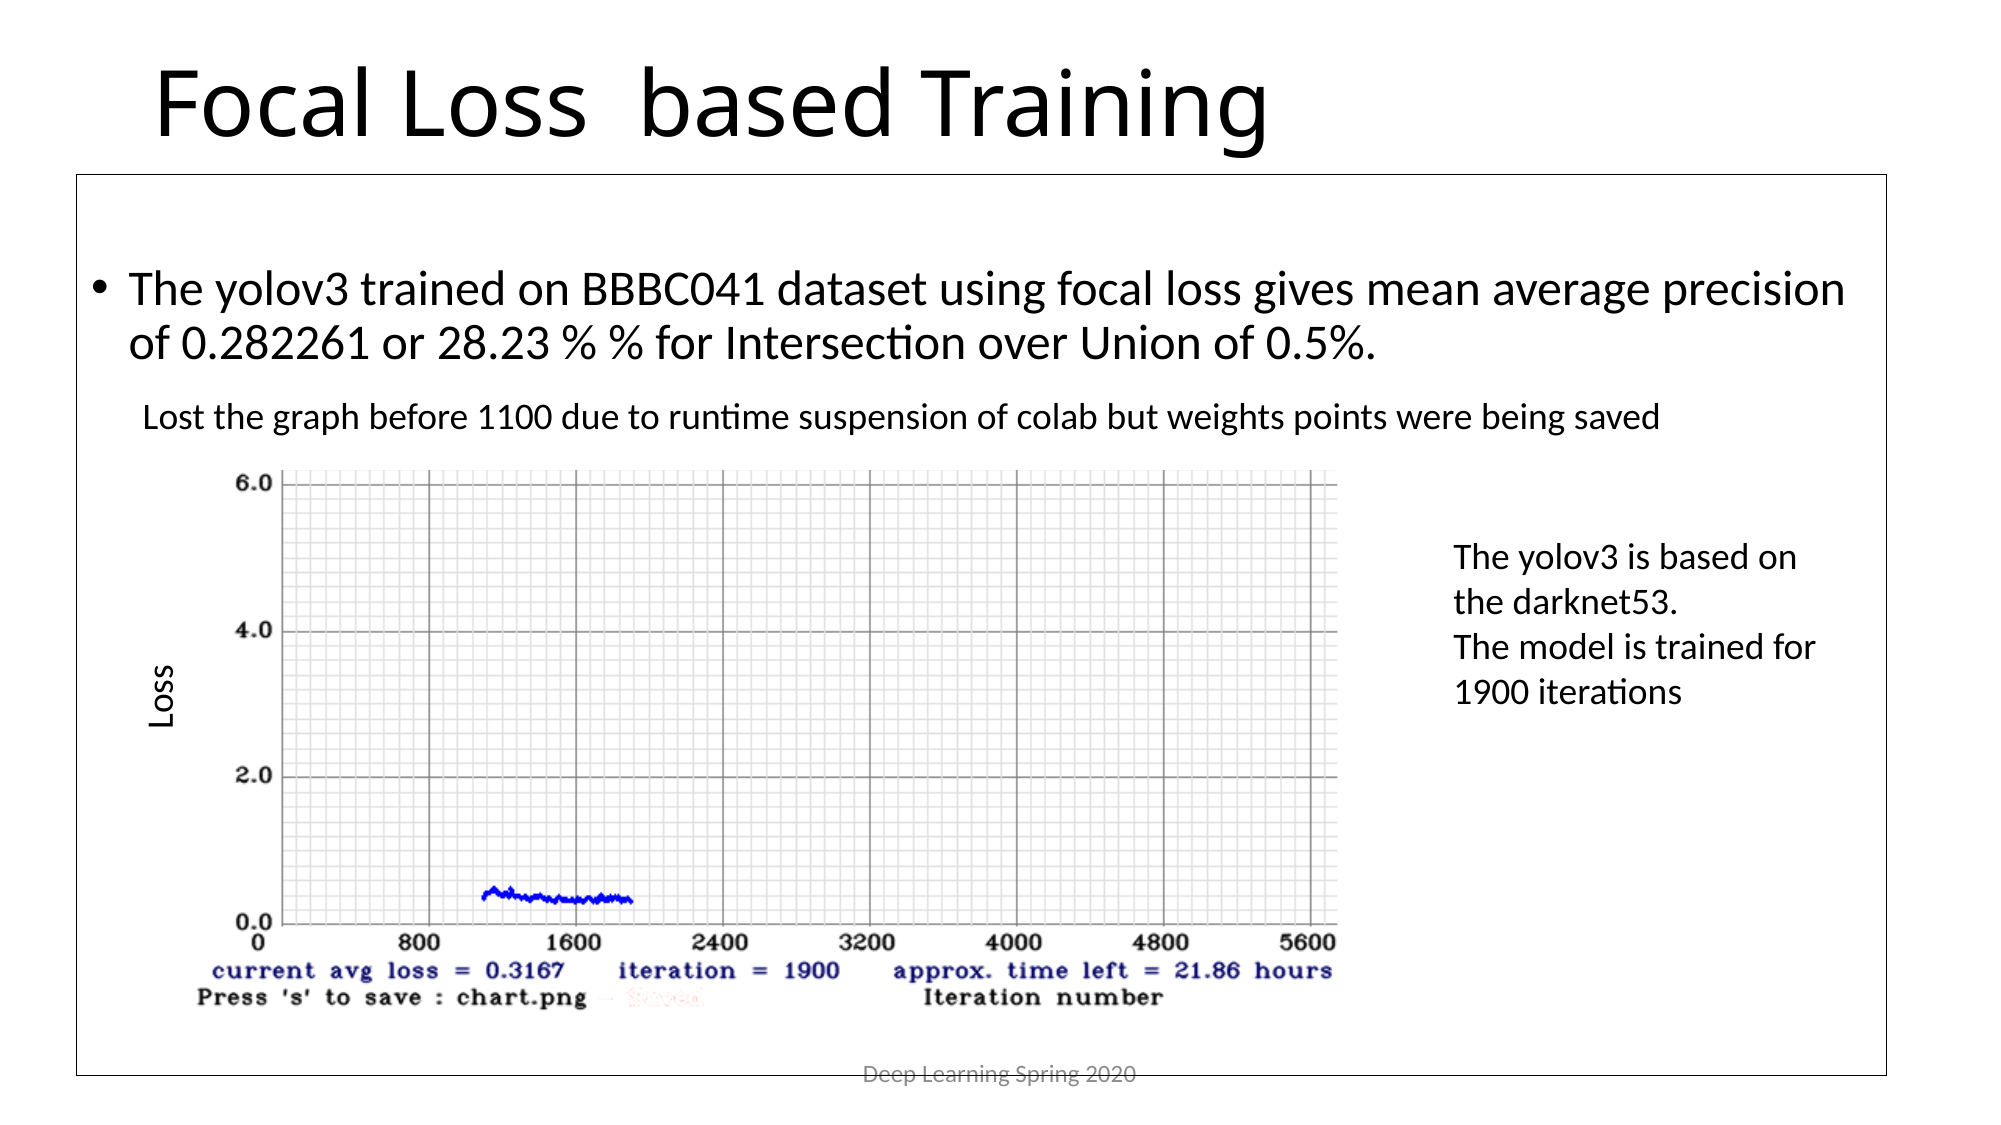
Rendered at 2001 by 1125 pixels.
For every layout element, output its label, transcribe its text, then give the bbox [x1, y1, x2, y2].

footer Deep Learning Spring 2020 [662, 1042, 1338, 1103]
text_box Lost the graph before 1100 due to runtime suspension of colab but weights points were being saved [127, 385, 1741, 445]
title Focal Loss based Training [137, 37, 1859, 174]
list The yolov3 trained on BBBC041 dataset using focal loss gives mean average precision of 0.282261 or 28.23 % % for Intersection over Union of 0.5%. [76, 174, 1887, 1076]
text_box The yolov3 is based on the darknet53. The model is trained for 1900 iterations [1438, 524, 1859, 720]
picture [188, 470, 1338, 1019]
text_box Loss [127, 598, 188, 745]
